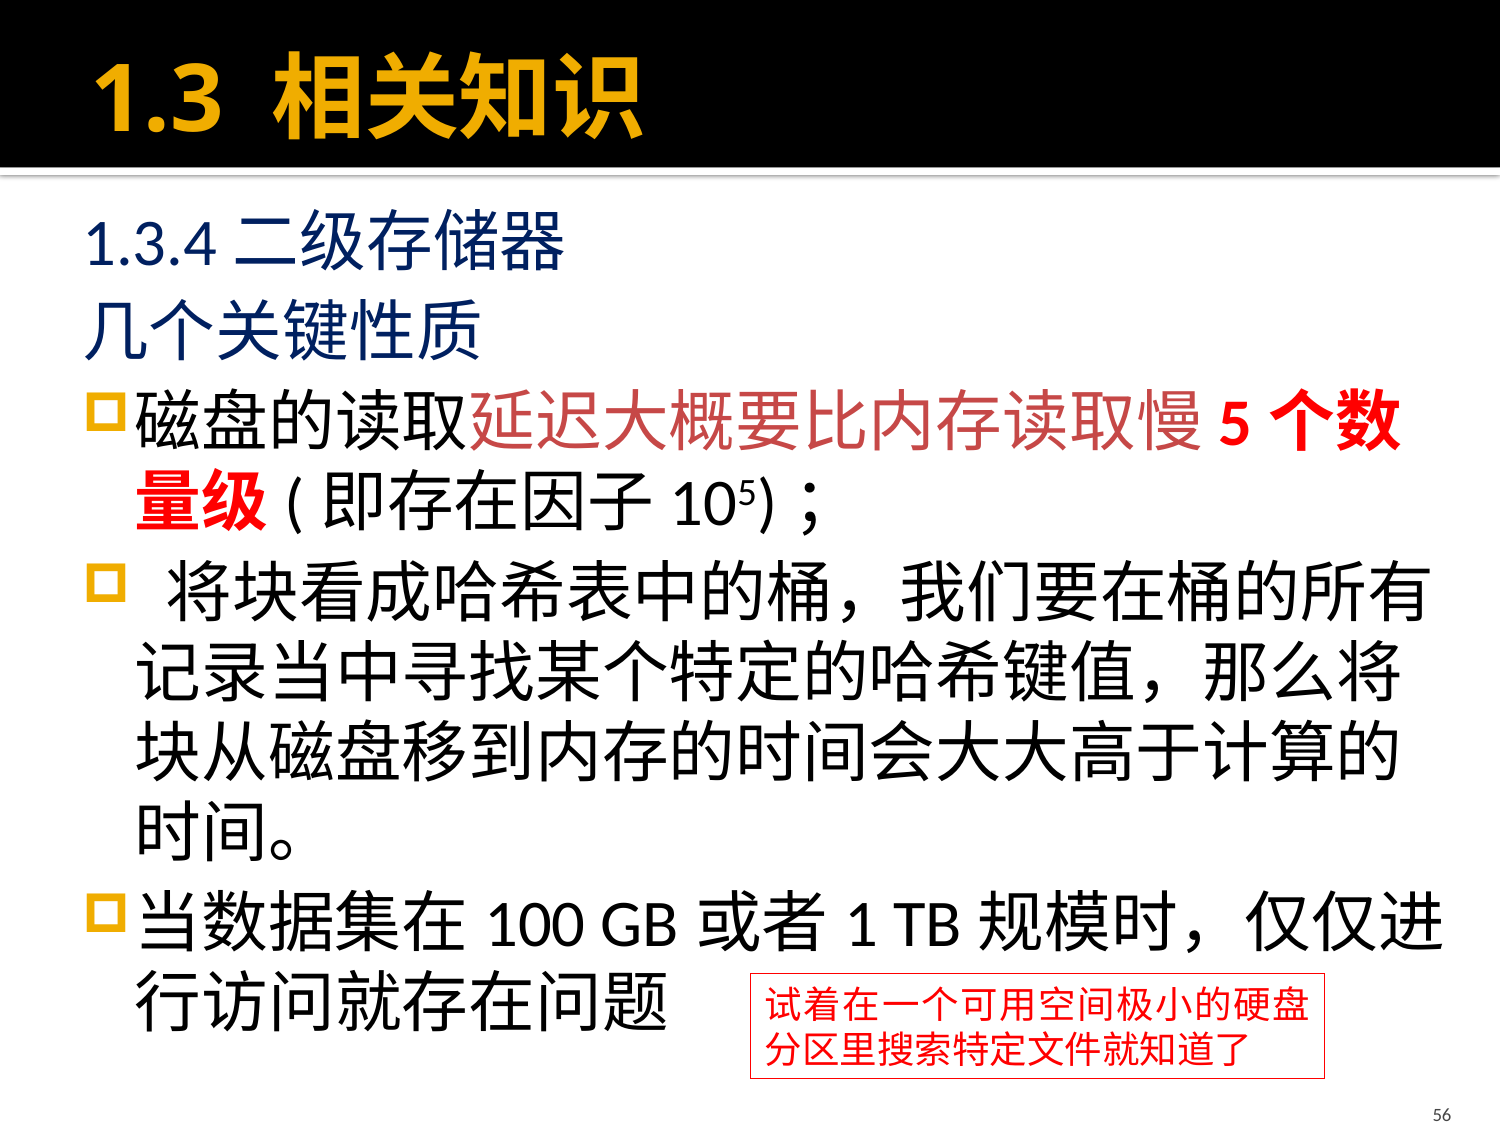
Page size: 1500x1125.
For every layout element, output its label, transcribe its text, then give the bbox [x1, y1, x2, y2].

title 1.3 相关知识 [75, 12, 1425, 175]
text_box 试着在一个可用空间极小的硬盘分区里搜索特定文件就知道了 [750, 973, 1325, 1079]
list 1.3.4二级存储器 几个关键性质 磁盘的读取延迟大概要比内存读取慢5个数量级(即存在因子105)； 将块看成哈希表中的桶，我们要在桶的所有记录当中寻找某个特定的哈希键值，那么将块从磁盘移到内存的时间会大大高于计算的时间。 当数据集在100 GB或者1 TB规模时，仅仅进行访问就存在问题 [53, 183, 1467, 1071]
slide_number 56 [1345, 1080, 1467, 1125]
